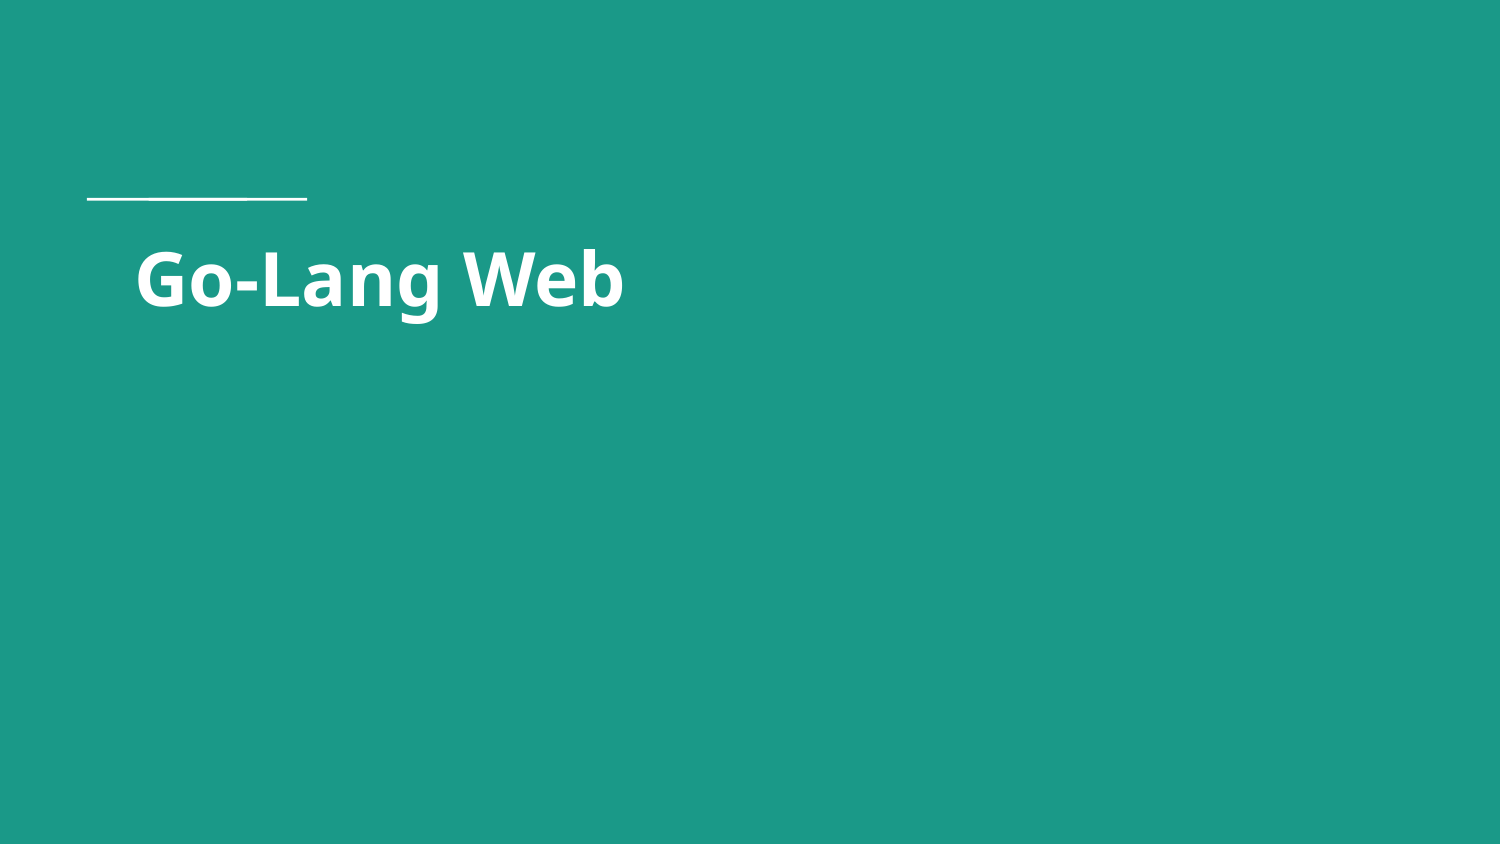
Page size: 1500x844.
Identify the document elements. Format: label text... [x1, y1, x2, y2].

title Go-Lang Web [119, 216, 1381, 466]
